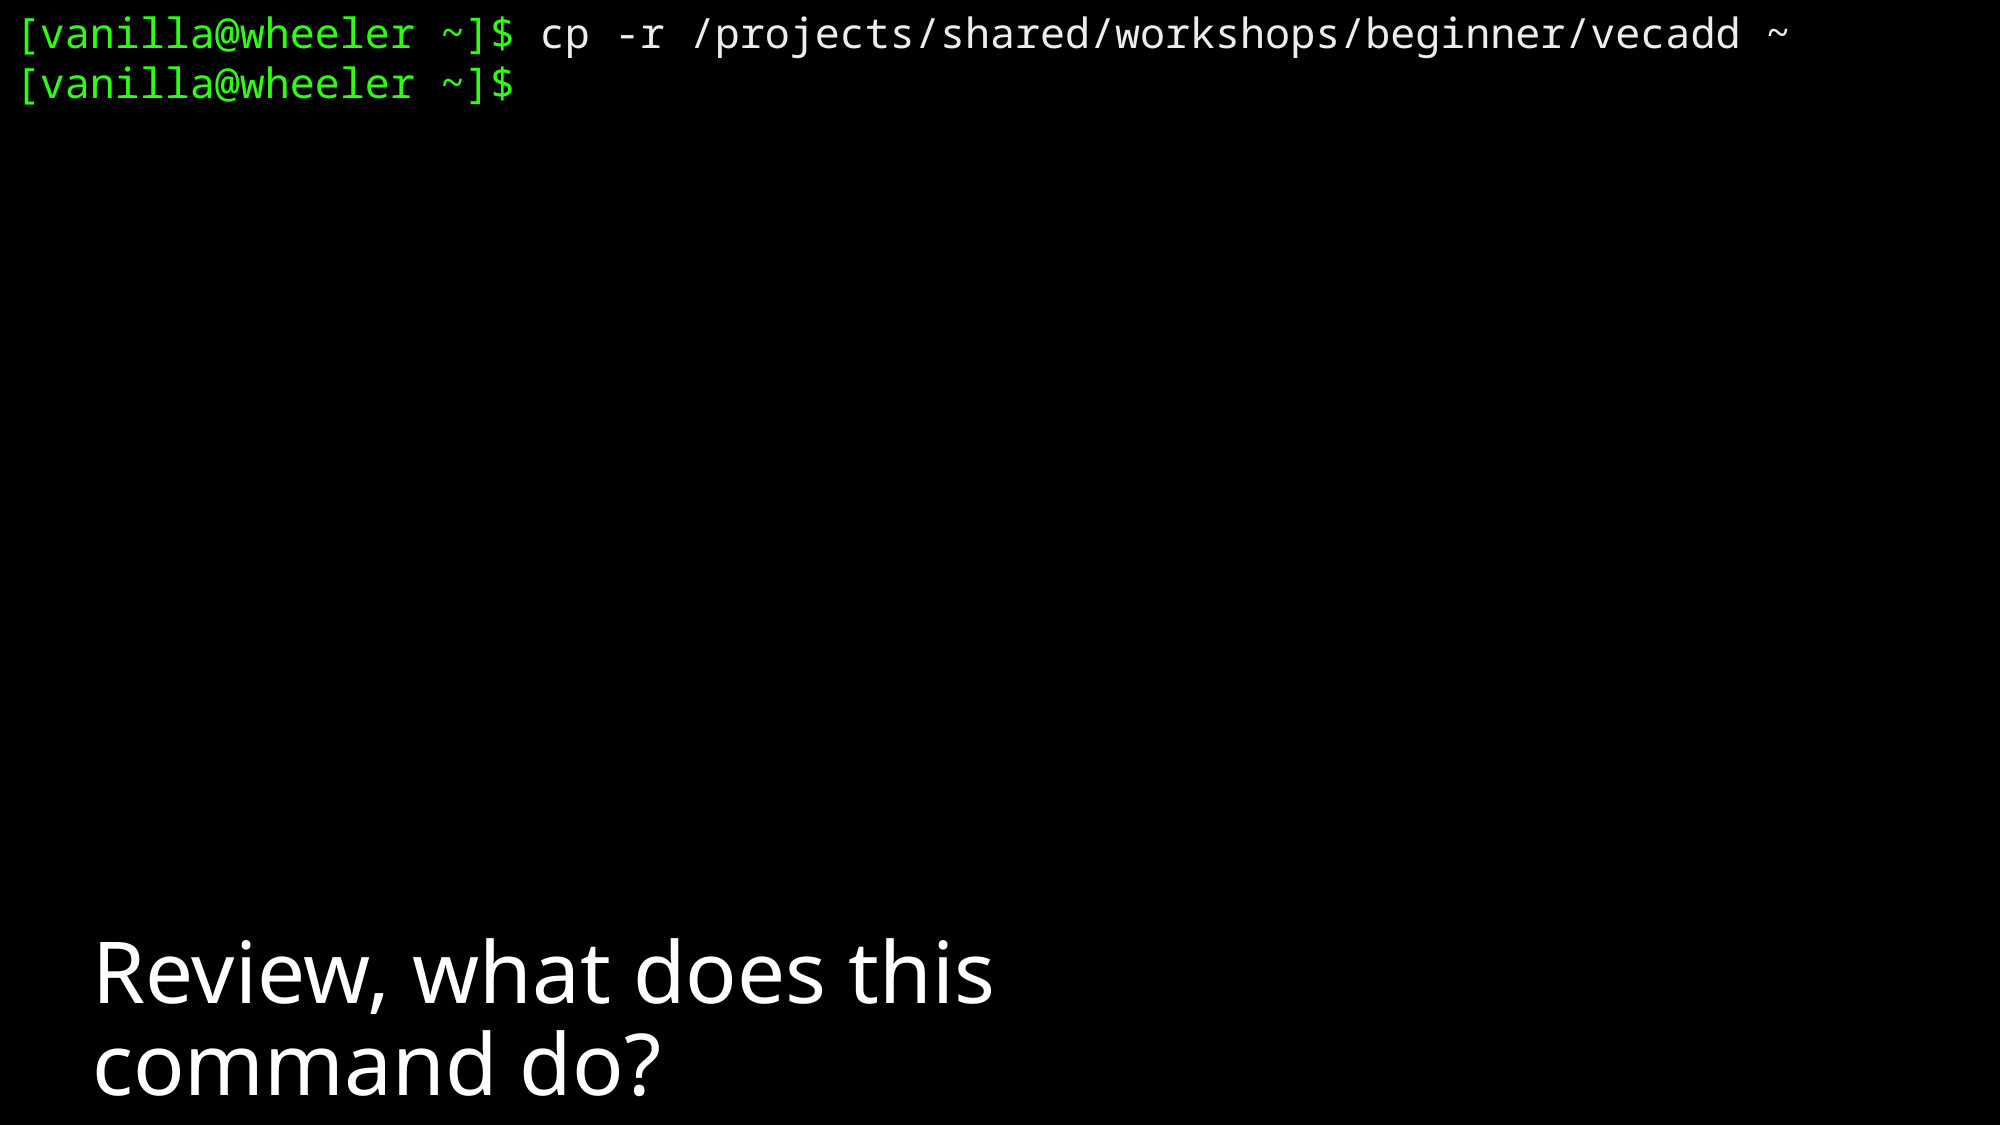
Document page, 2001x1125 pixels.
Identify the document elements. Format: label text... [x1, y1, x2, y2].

text_box [vanilla@wheeler ~]$ cp -r /projects/shared/workshops/beginner/vecadd ~ [vanilla@wheeler ~]$ [0, 0, 1894, 115]
text_box Review, what does this command do? [77, 918, 1221, 1125]
